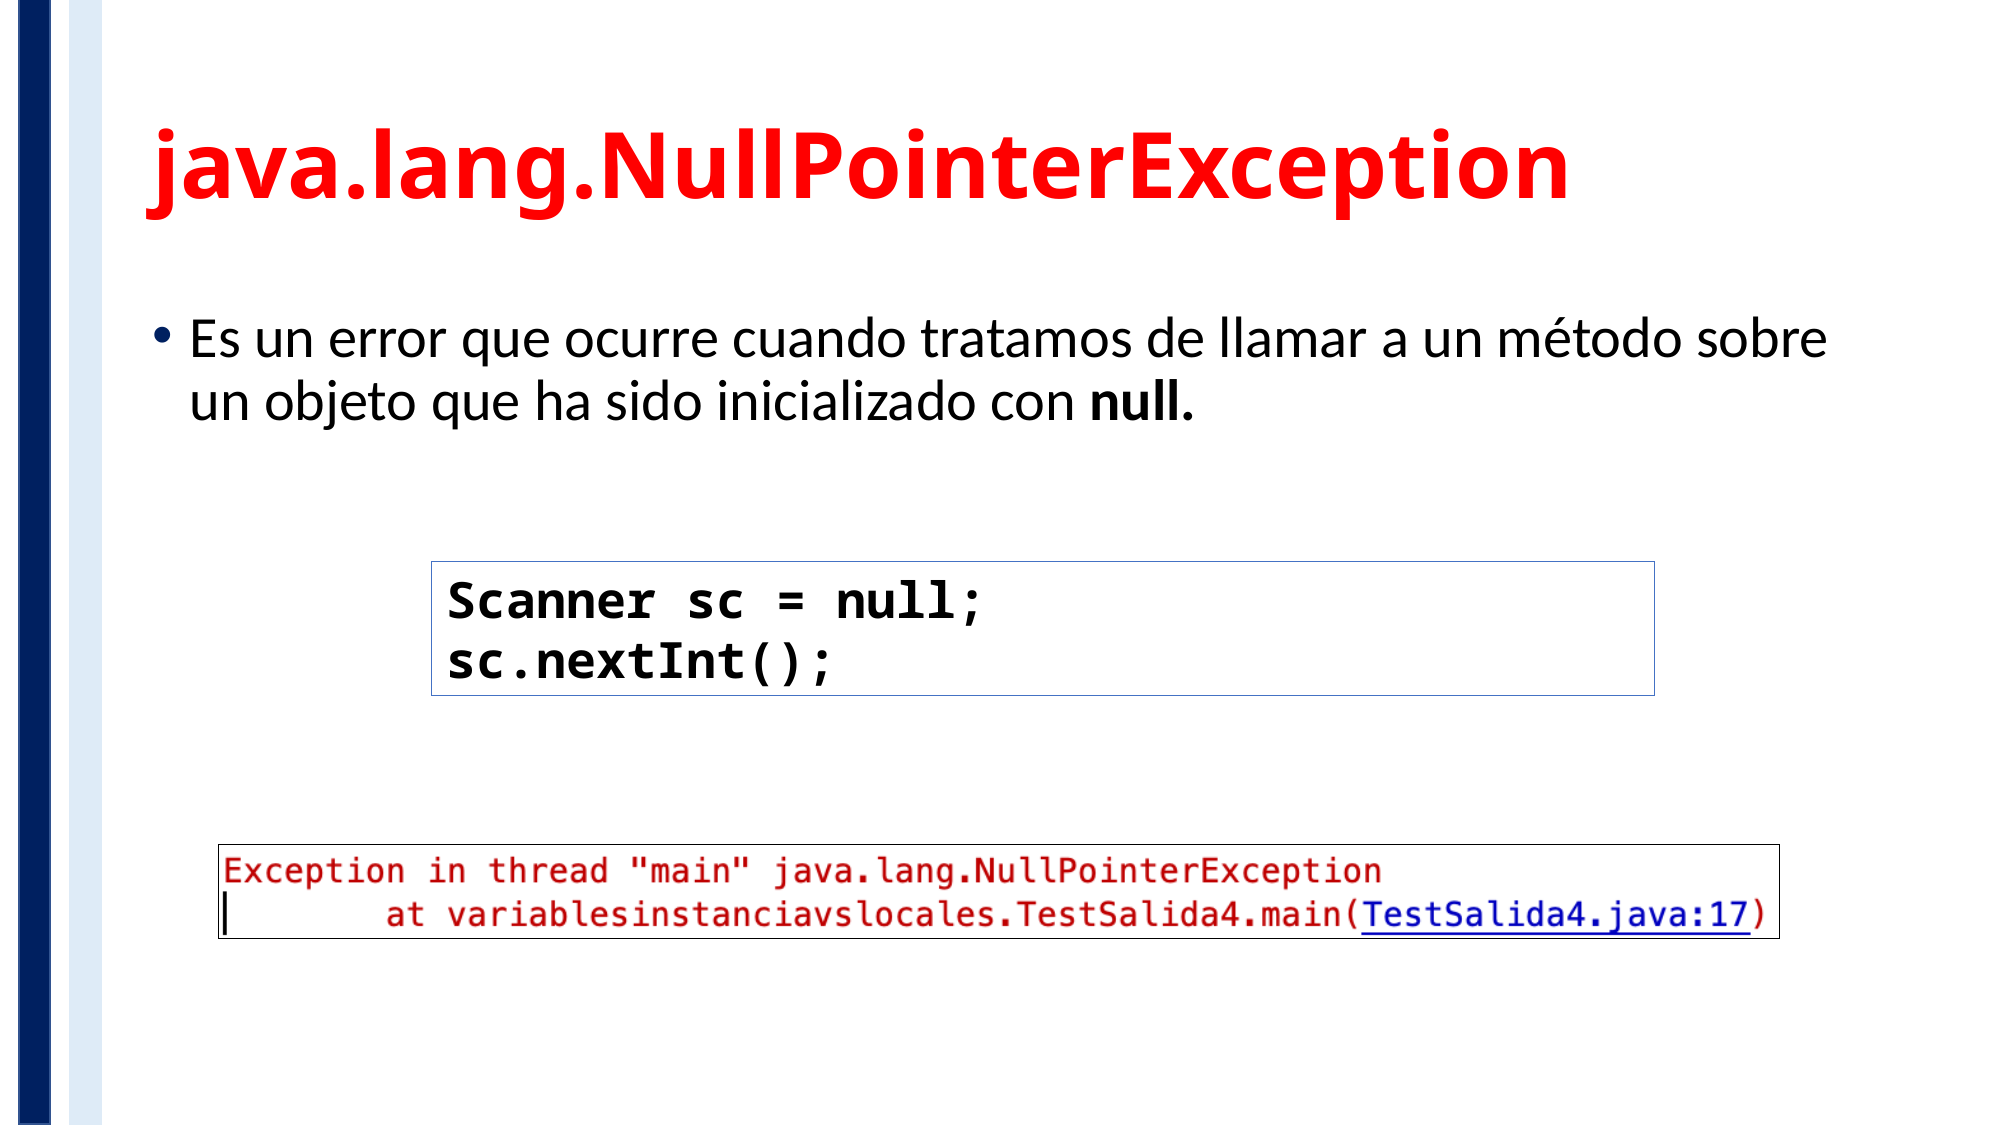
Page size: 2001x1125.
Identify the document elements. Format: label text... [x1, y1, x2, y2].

list Es un error que ocurre cuando tratamos de llamar a un método sobre un objeto que ha sido inicializado con null. [137, 299, 1863, 1014]
text_box Scanner sc = null; sc.nextInt(); [431, 561, 1655, 696]
title java.lang.NullPointerException [137, 59, 1863, 278]
picture [218, 844, 1780, 939]
